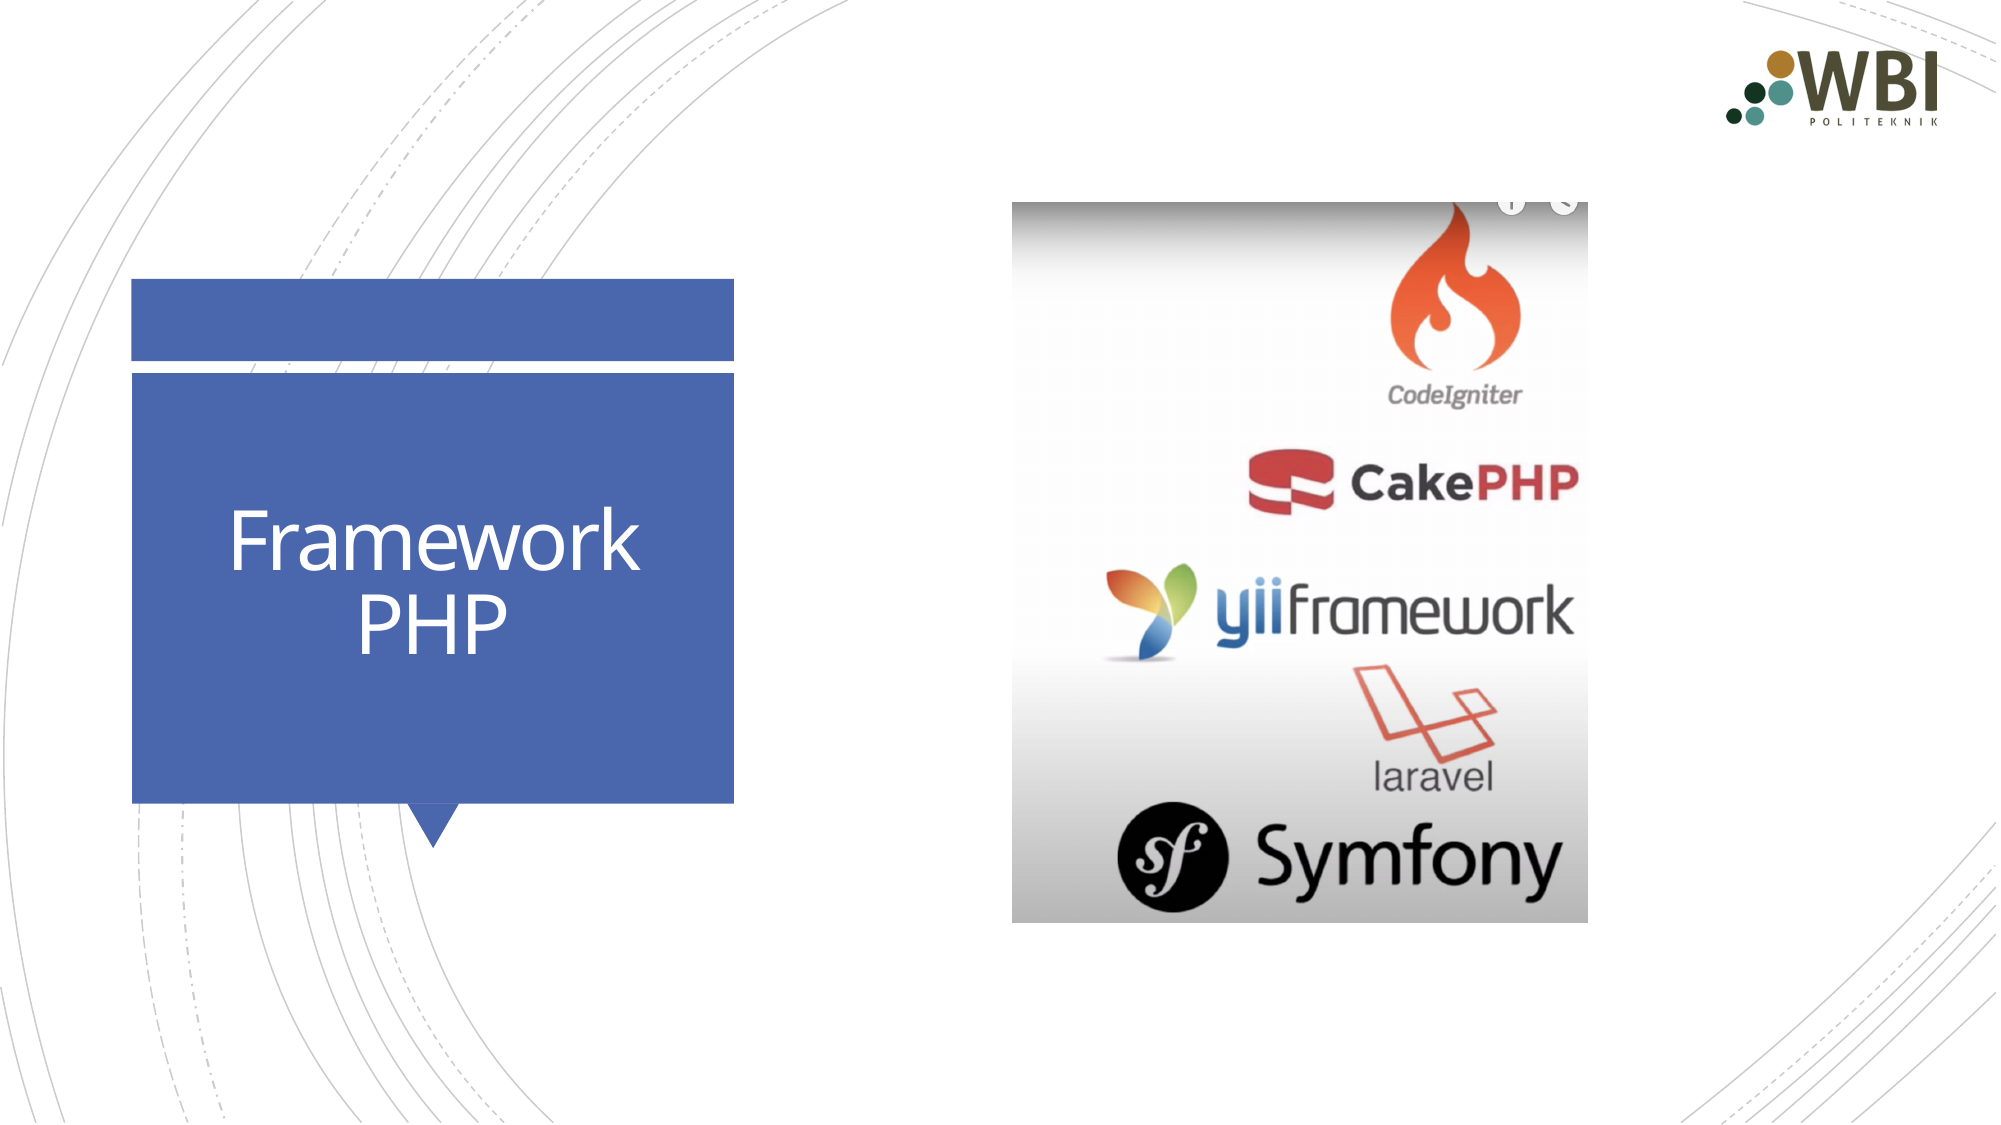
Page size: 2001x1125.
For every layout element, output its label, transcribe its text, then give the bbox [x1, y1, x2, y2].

picture [1705, 38, 1949, 142]
title Framework PHP [145, 385, 720, 789]
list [1012, 201, 1588, 924]
